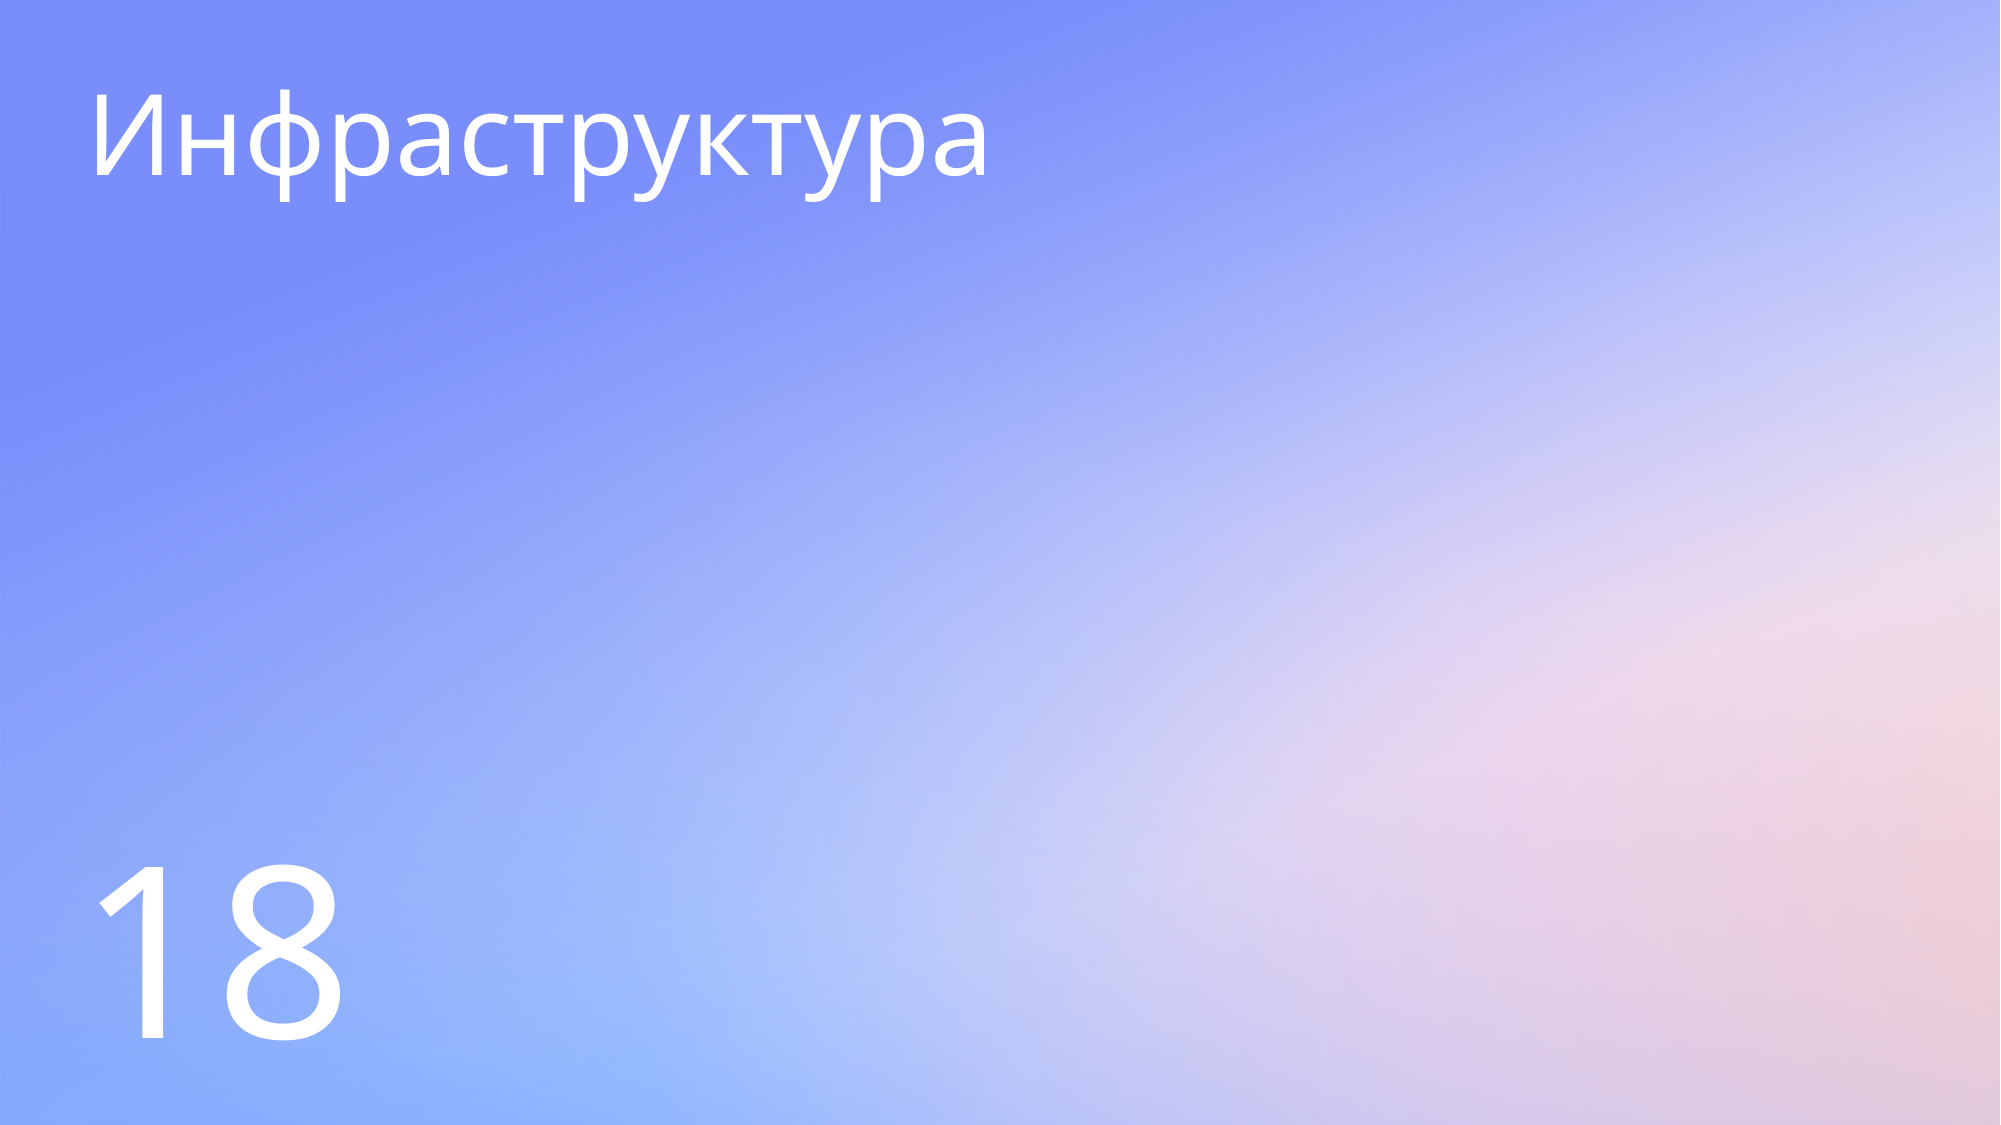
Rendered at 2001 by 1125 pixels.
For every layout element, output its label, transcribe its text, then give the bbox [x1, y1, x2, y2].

picture [0, 0, 2000, 1125]
title Инфраструктура [86, 78, 1903, 351]
list 18 [79, 831, 540, 1044]
